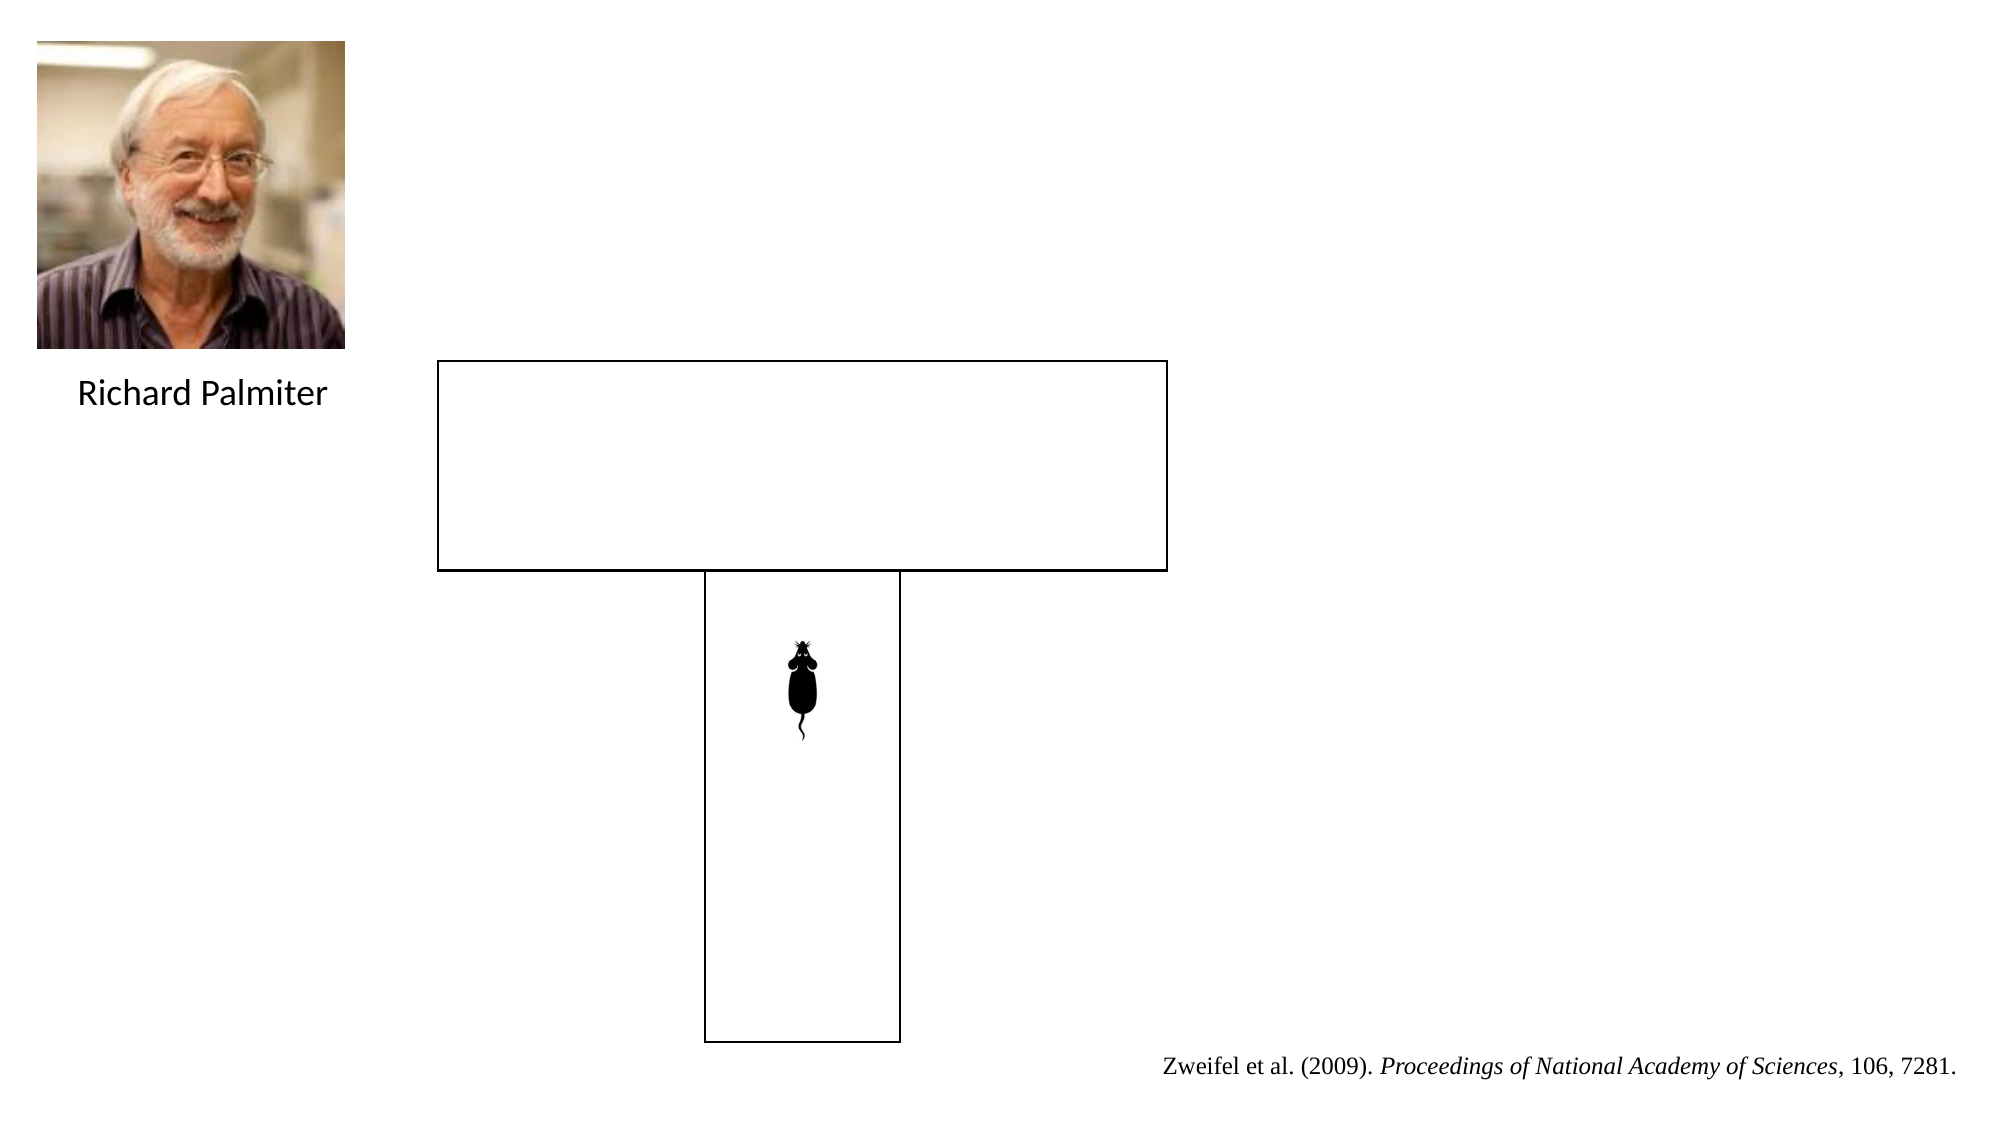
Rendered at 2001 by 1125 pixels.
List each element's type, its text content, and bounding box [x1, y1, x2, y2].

picture [37, 41, 345, 349]
text_box Richard Palmiter [62, 360, 344, 421]
text_box [704, 572, 901, 1043]
text_box Zweifel et al. (2009). Proceedings of National Academy of Sciences, 106, 7281. [1147, 1042, 1972, 1087]
picture [732, 615, 873, 764]
text_box [437, 360, 1168, 572]
